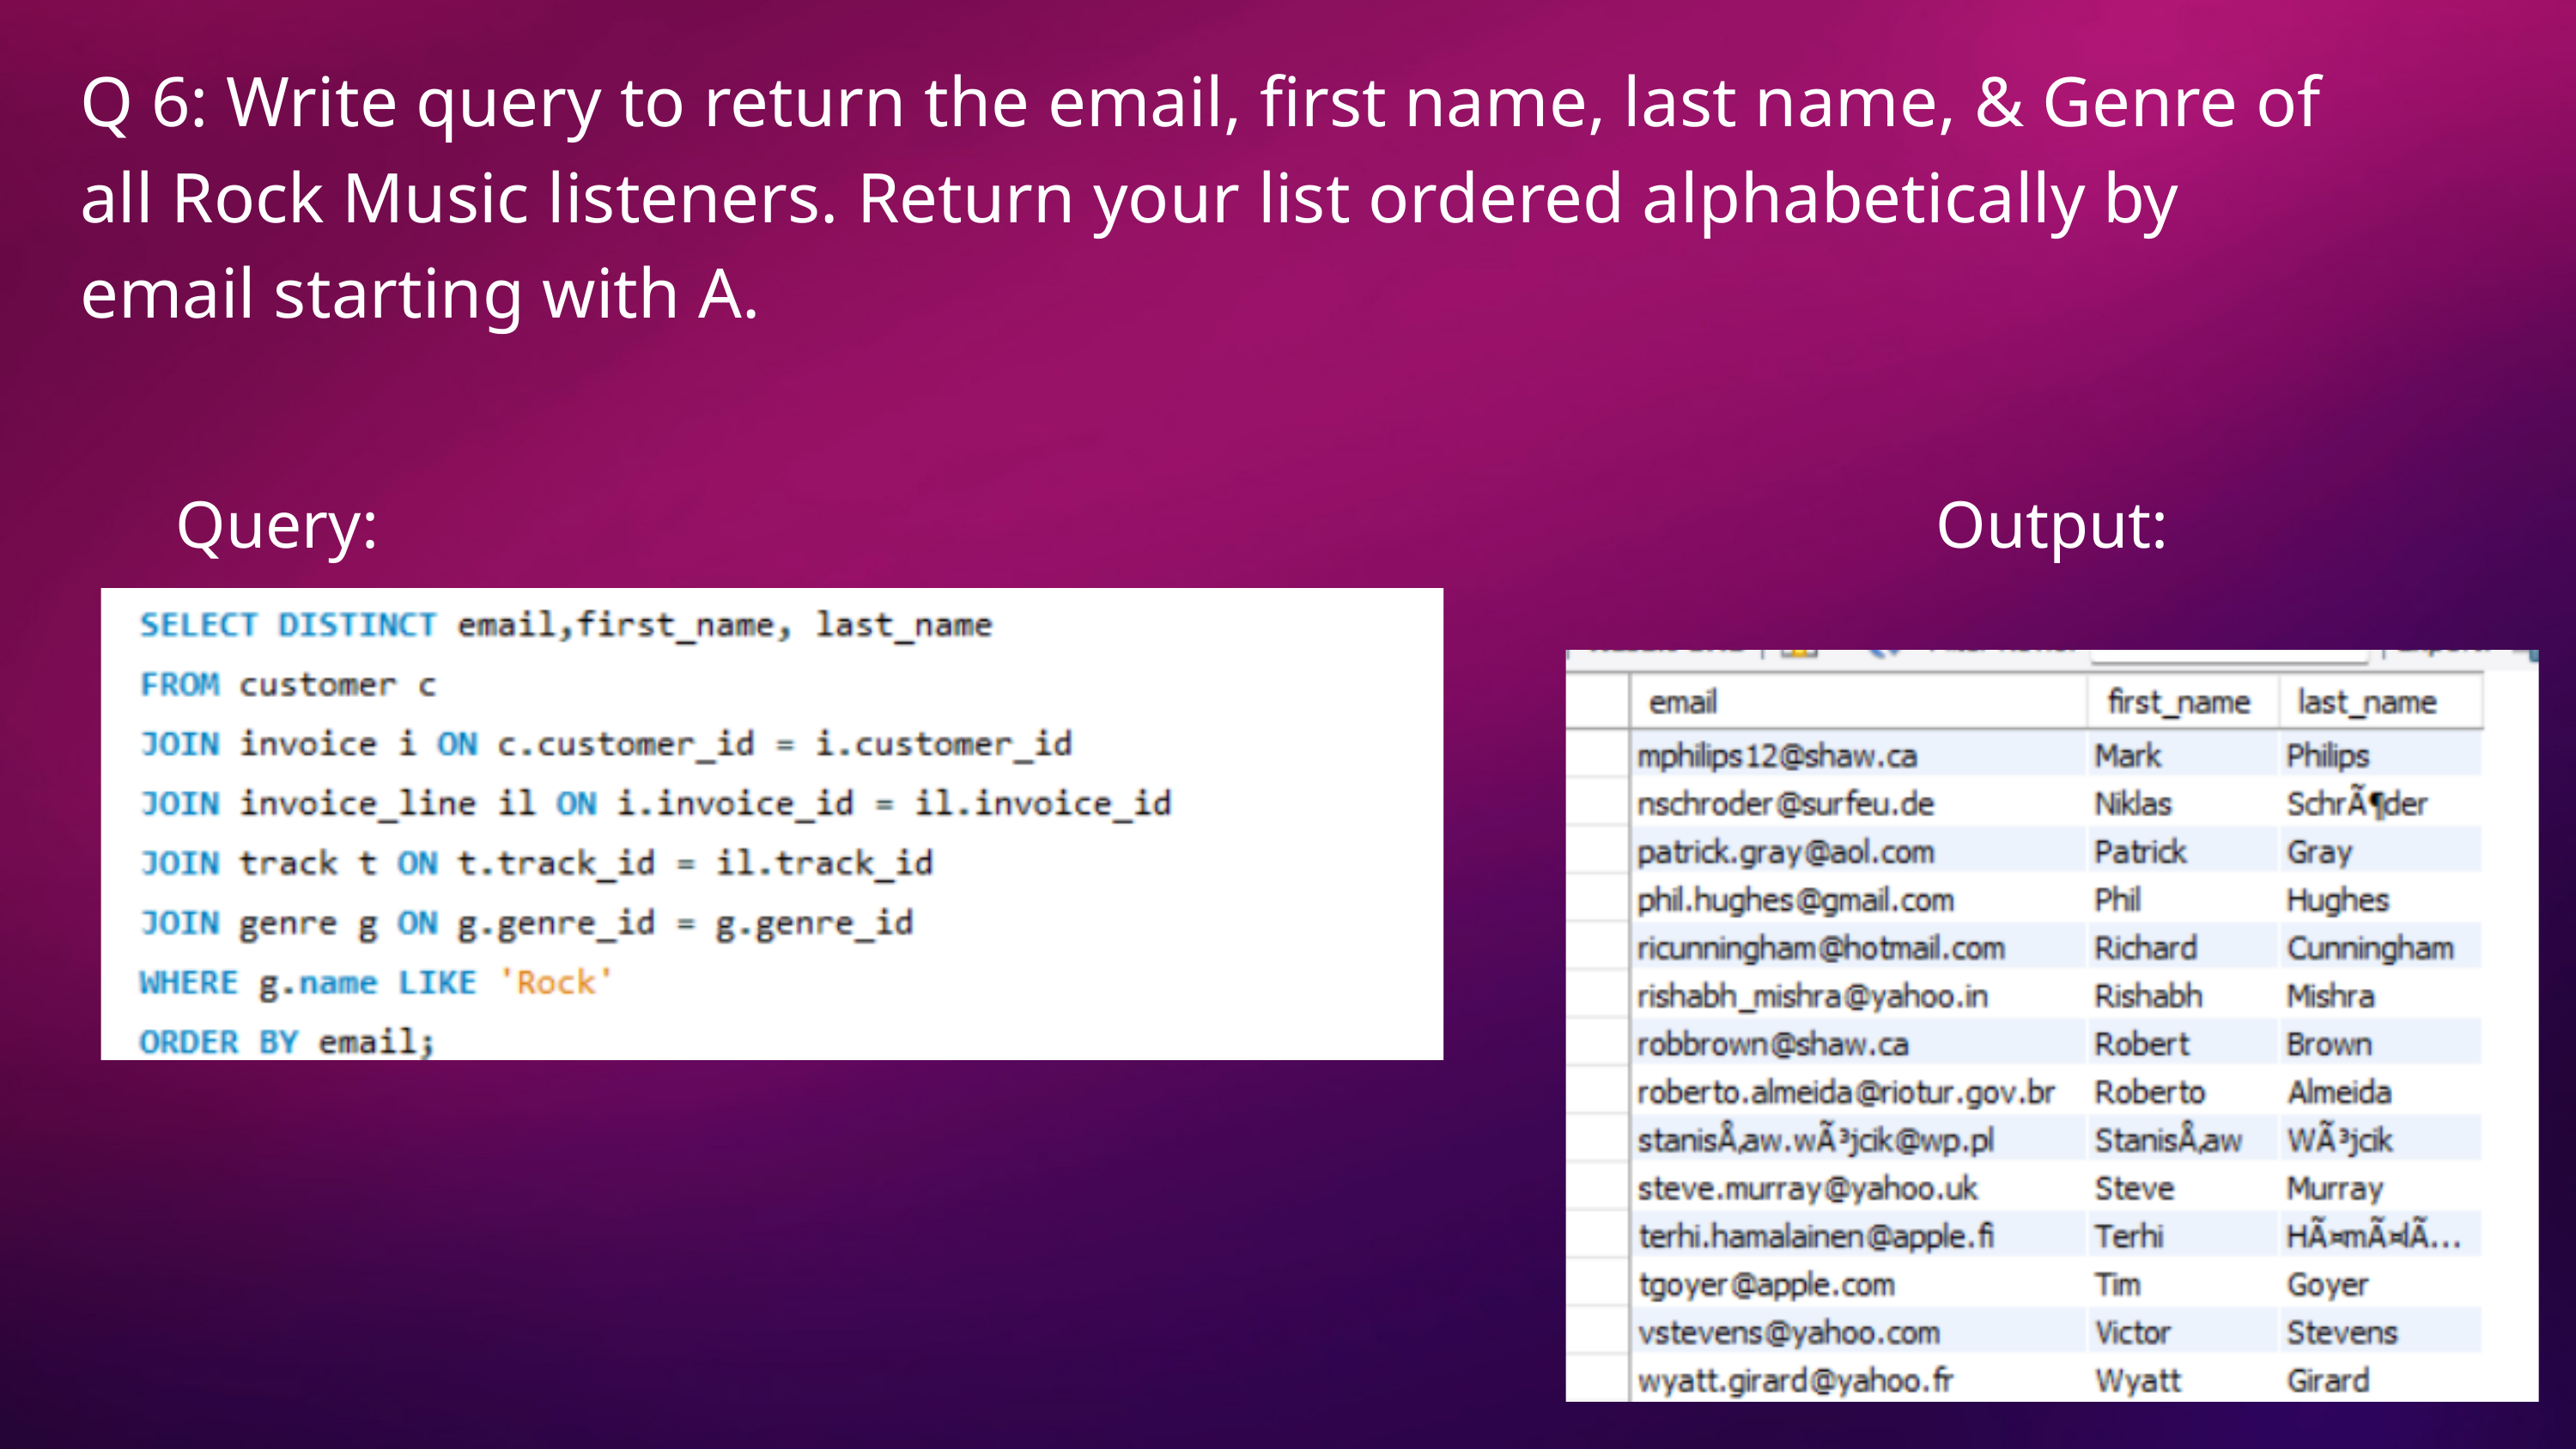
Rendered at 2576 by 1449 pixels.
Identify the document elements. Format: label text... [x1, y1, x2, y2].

text_box Output: [1815, 470, 2289, 561]
text_box [1565, 650, 2539, 1402]
text_box Q 6: Write query to return the email, first name, last name, & Genre of all Rock Music listeners. Return your list ordered alphabetically by email starting with A. [80, 44, 2349, 332]
text_box [0, 0, 2576, 1449]
text_box Query: [100, 470, 454, 561]
text_box [100, 588, 1444, 1060]
